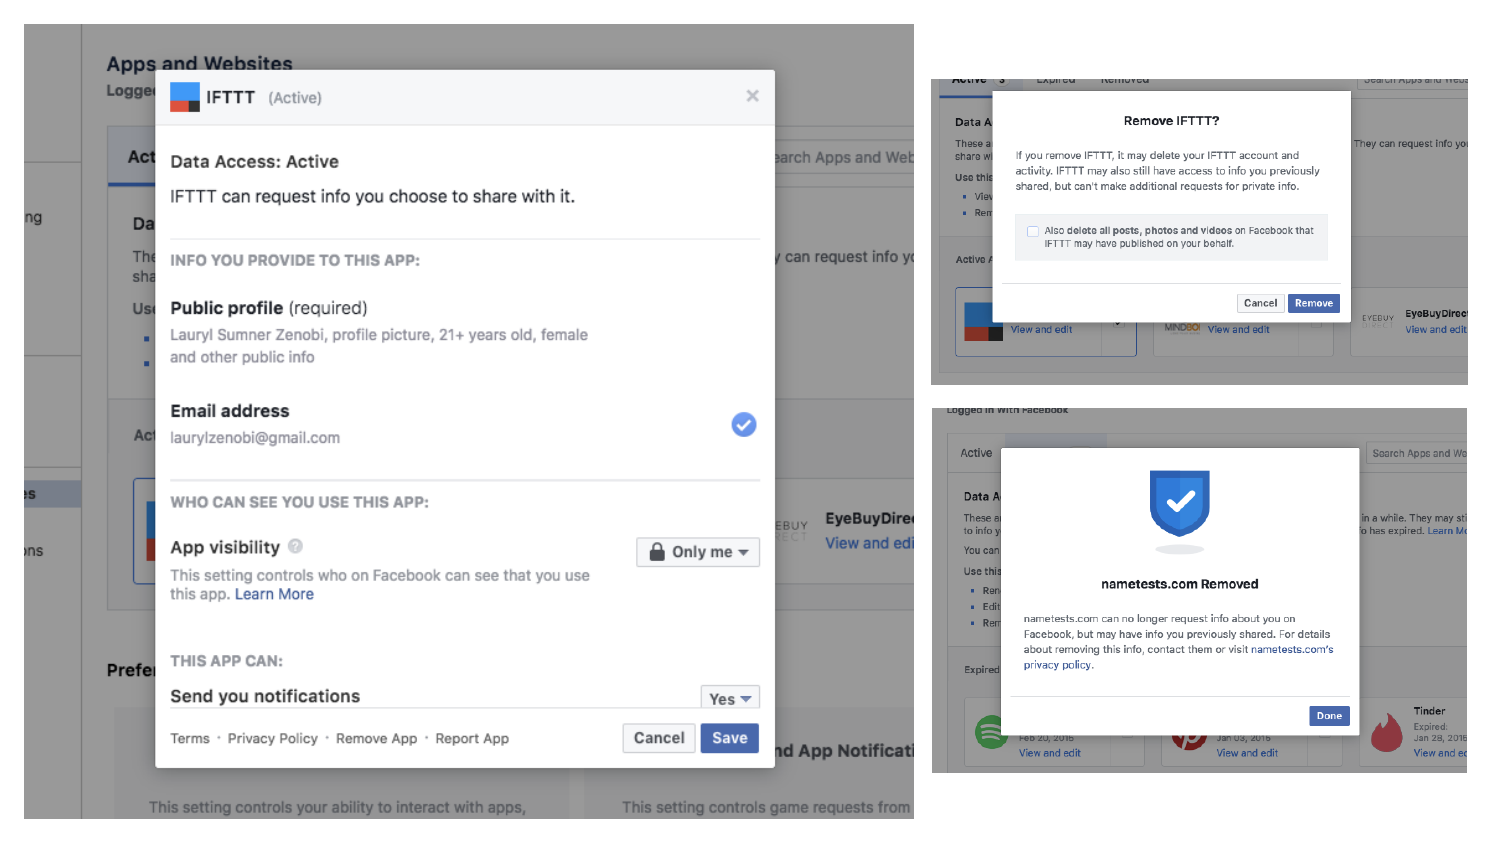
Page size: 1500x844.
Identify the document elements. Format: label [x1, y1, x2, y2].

picture [931, 79, 1469, 386]
picture [932, 408, 1468, 773]
picture [24, 24, 915, 819]
